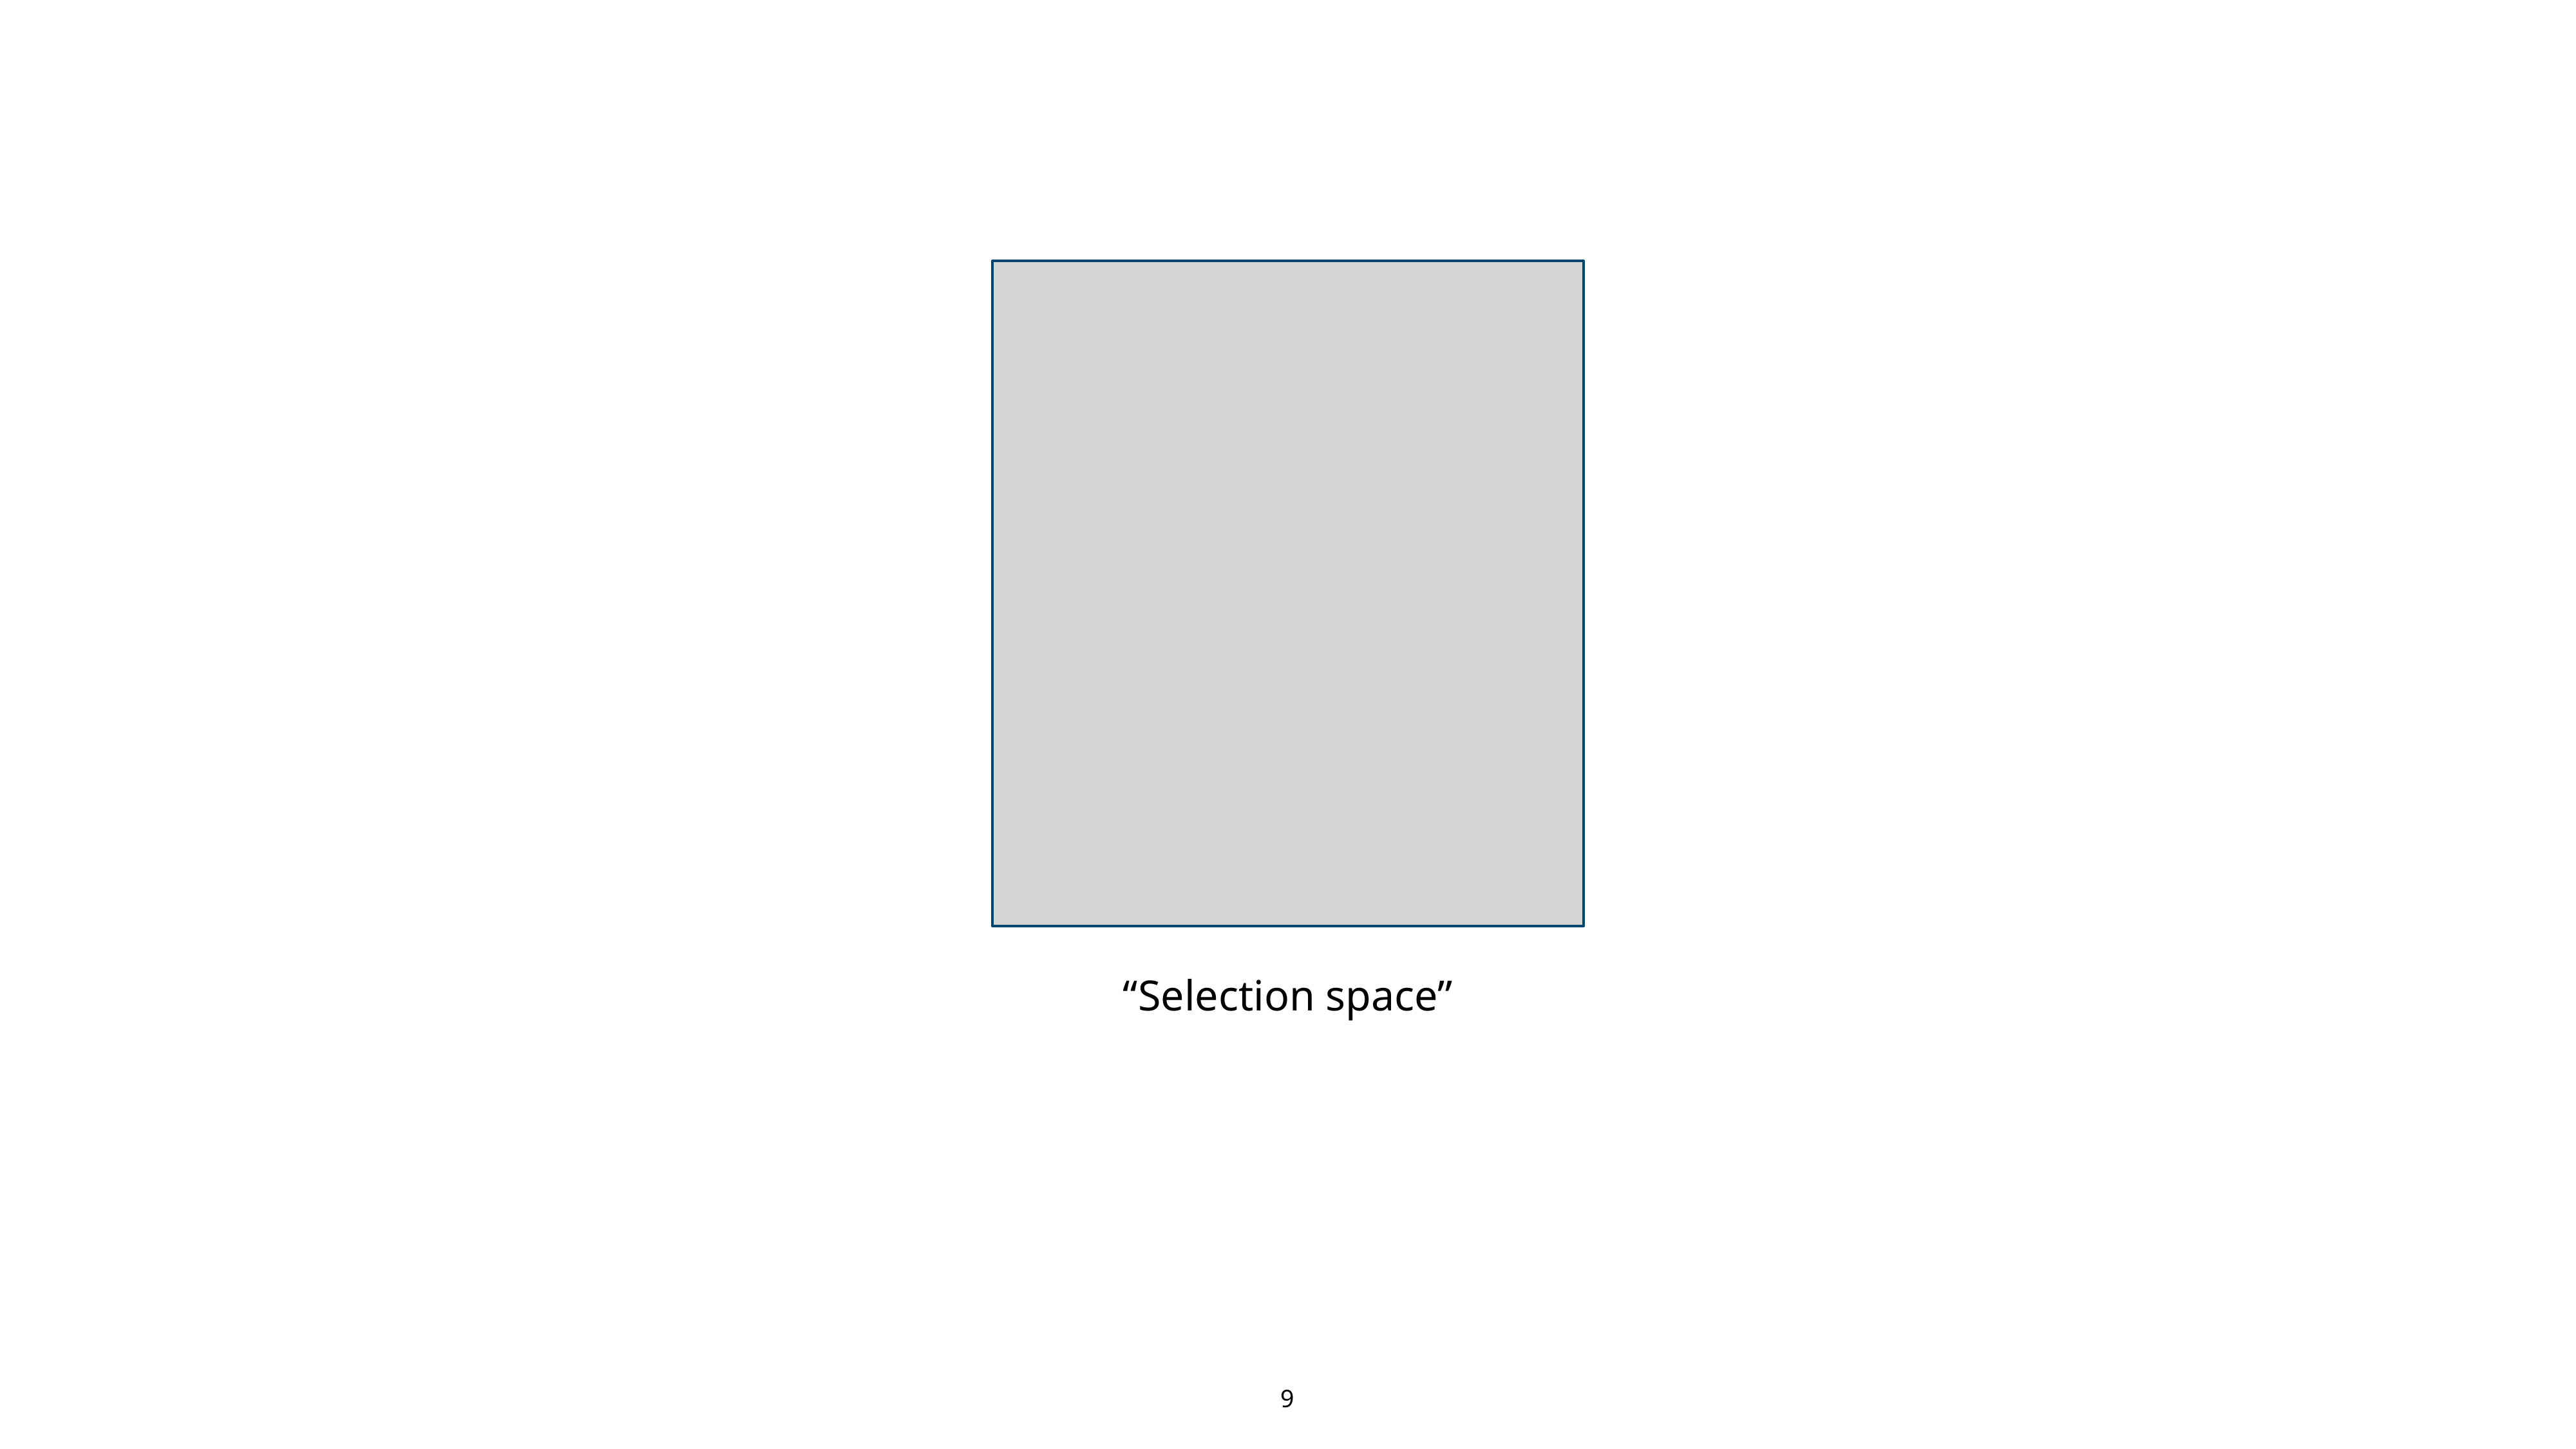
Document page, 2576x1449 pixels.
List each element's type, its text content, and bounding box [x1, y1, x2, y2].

slide_number 9 [1274, 927, 1300, 1422]
text_box “Selection space” [1115, 963, 1274, 1025]
text_box “Selection space” [1300, 963, 1461, 1025]
text_box [991, 260, 1585, 927]
